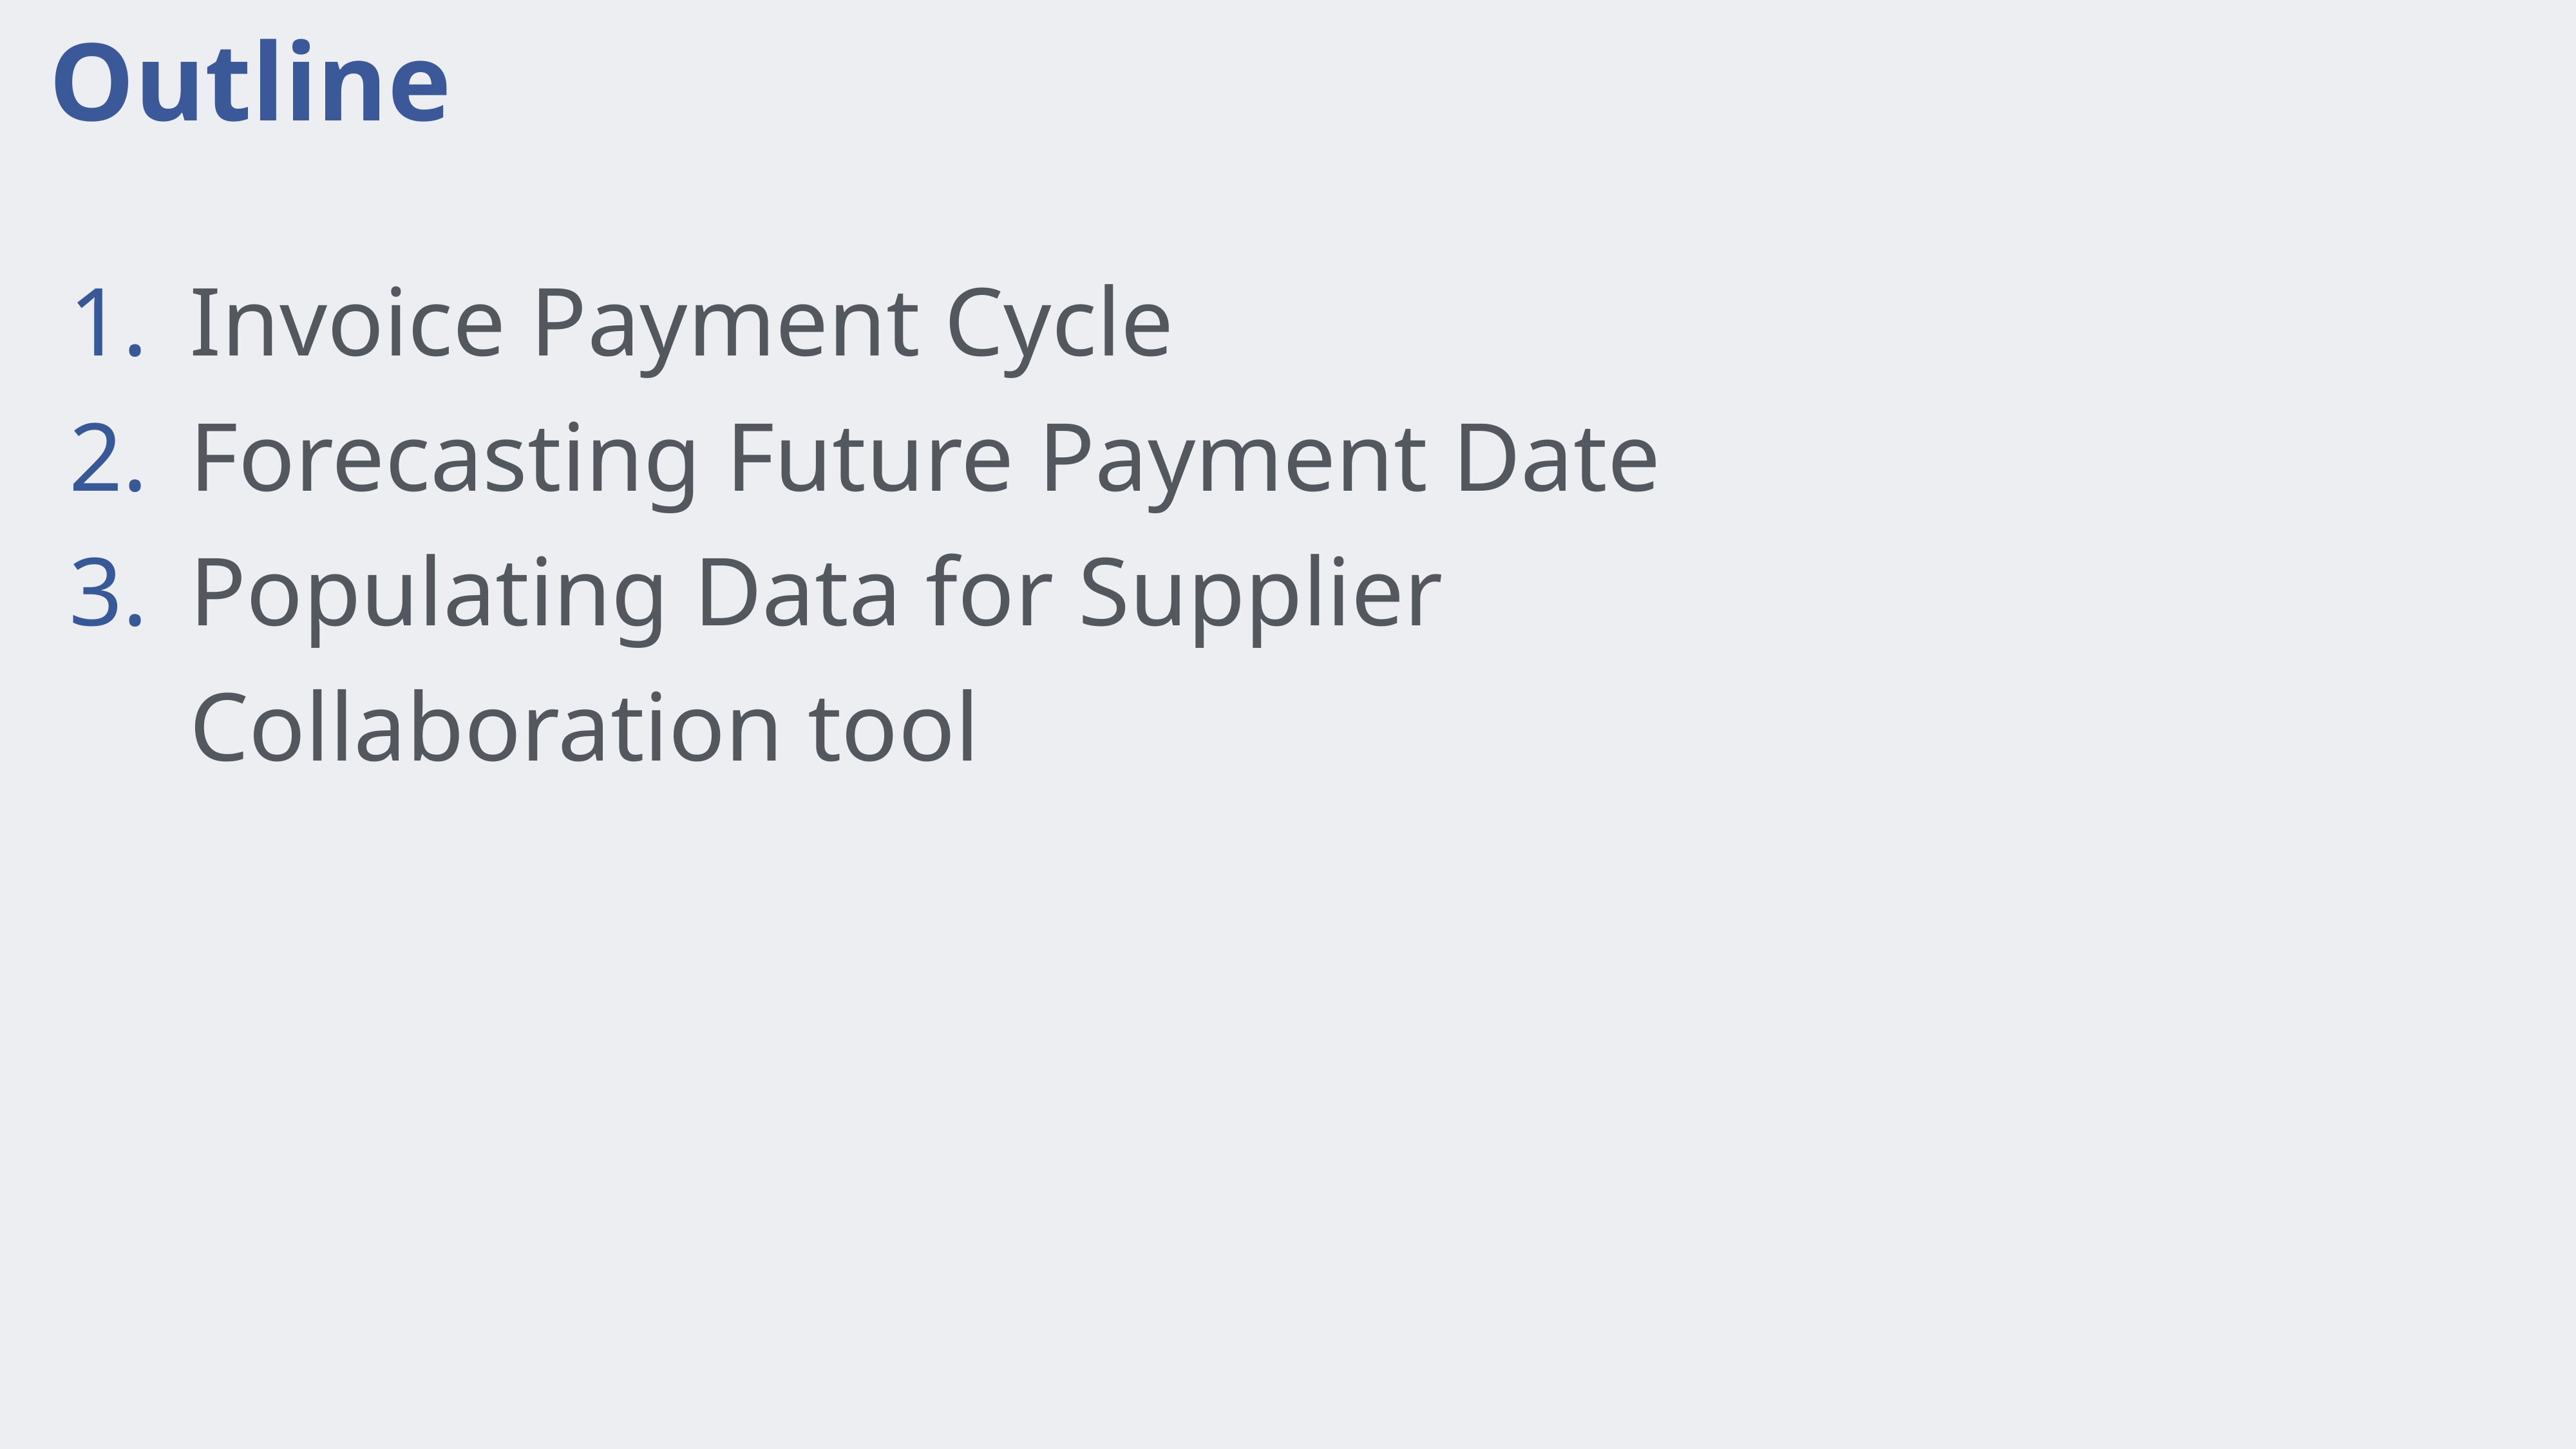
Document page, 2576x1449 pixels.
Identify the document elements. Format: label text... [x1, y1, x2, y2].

list Invoice Payment Cycle Forecasting Future Payment Date Populating Data for Supplier Collaboration tool [69, 239, 2046, 674]
title Outline [49, 0, 2304, 156]
